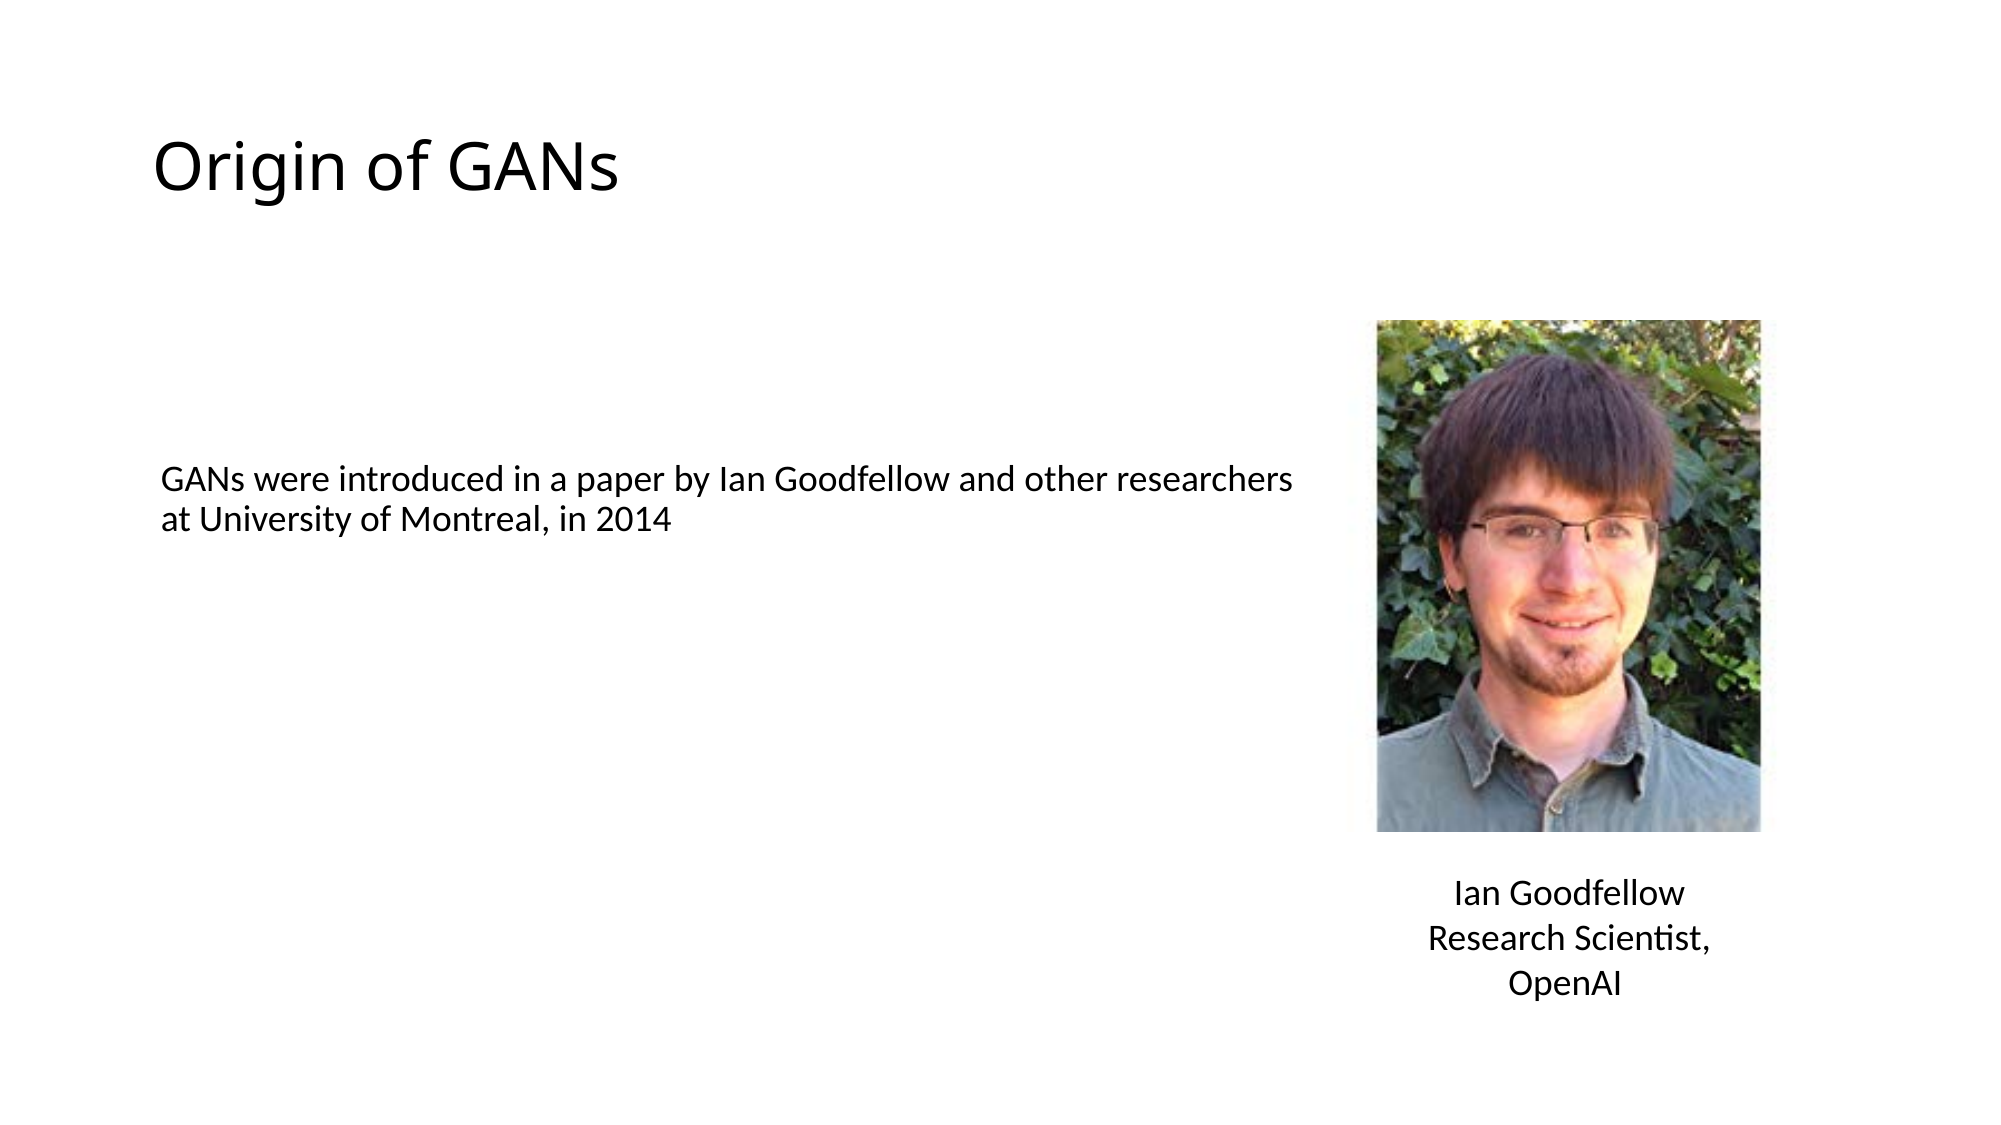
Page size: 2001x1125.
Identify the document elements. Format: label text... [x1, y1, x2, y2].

picture [1313, 320, 1826, 832]
title Origin of GANs [137, 59, 1863, 278]
list GANs were introduced in a paper by Ian Goodfellow and other researchers at University of Montreal, in 2014 [137, 451, 1313, 596]
text_box Ian Goodfellow Research Scientist, OpenAI [1357, 860, 1782, 1011]
